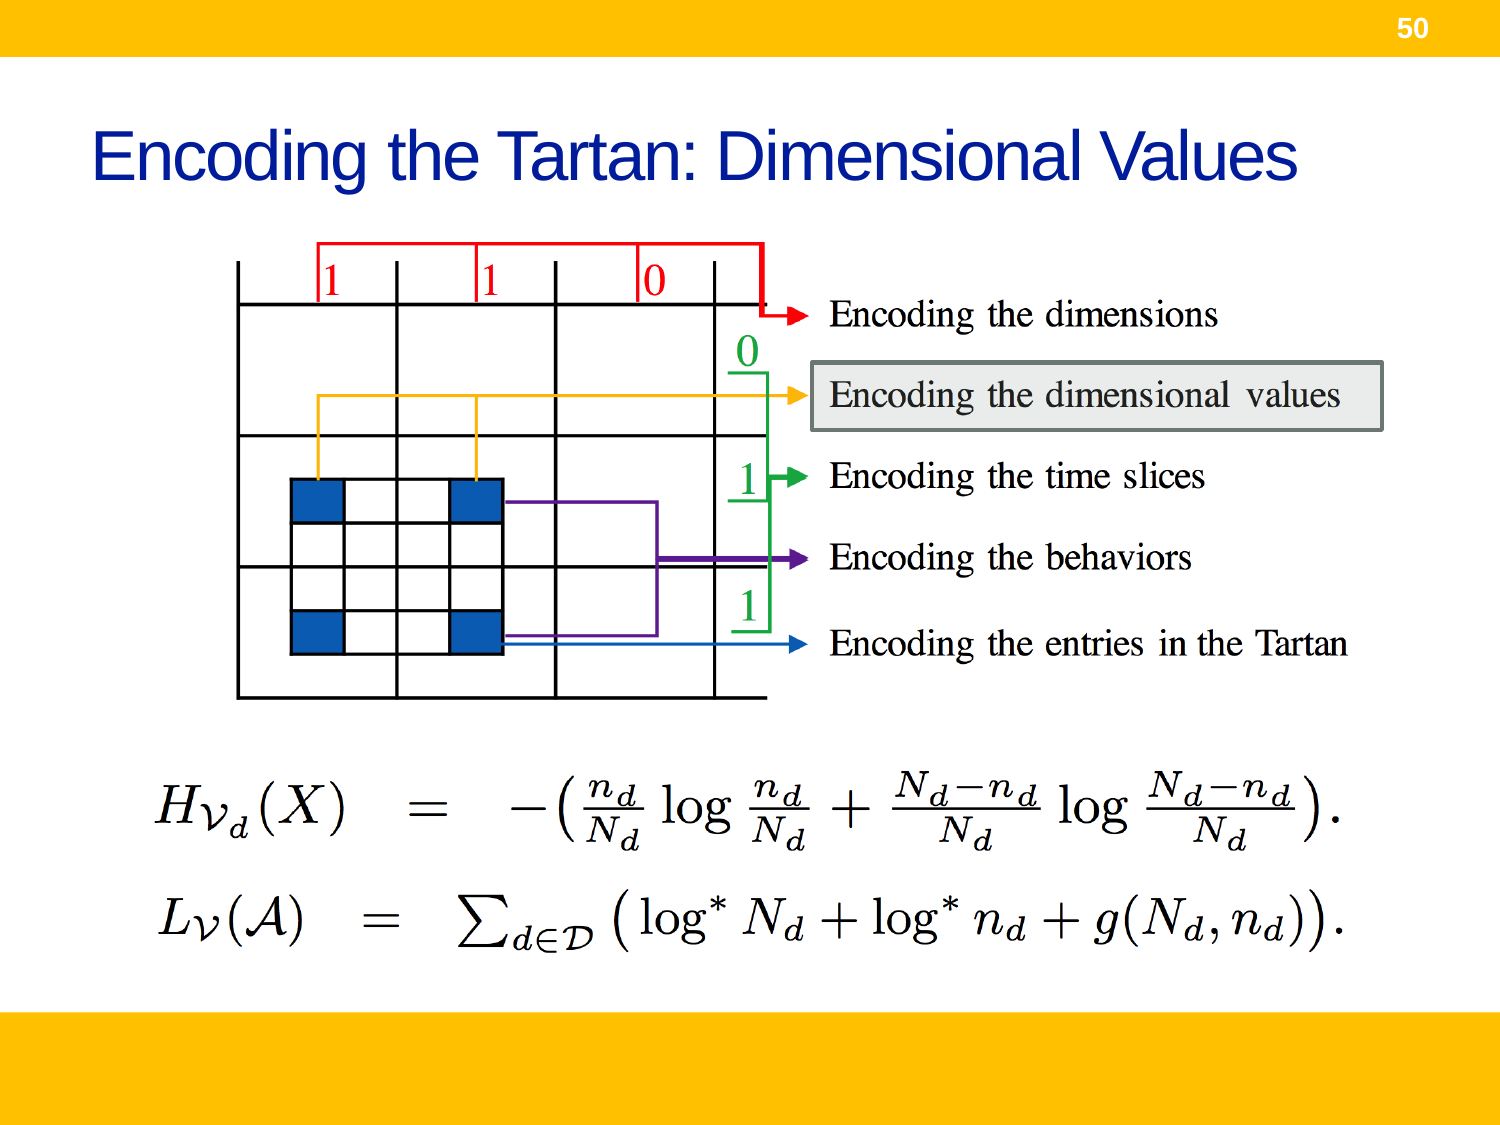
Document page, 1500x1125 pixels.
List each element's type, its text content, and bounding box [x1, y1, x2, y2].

text_box [1359, 360, 1384, 432]
picture [149, 754, 1351, 867]
picture [149, 883, 1351, 964]
title Encoding the Tartan: Dimensional Values [75, 71, 1425, 234]
slide_number 50 [1381, 0, 1500, 55]
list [227, 233, 1351, 705]
